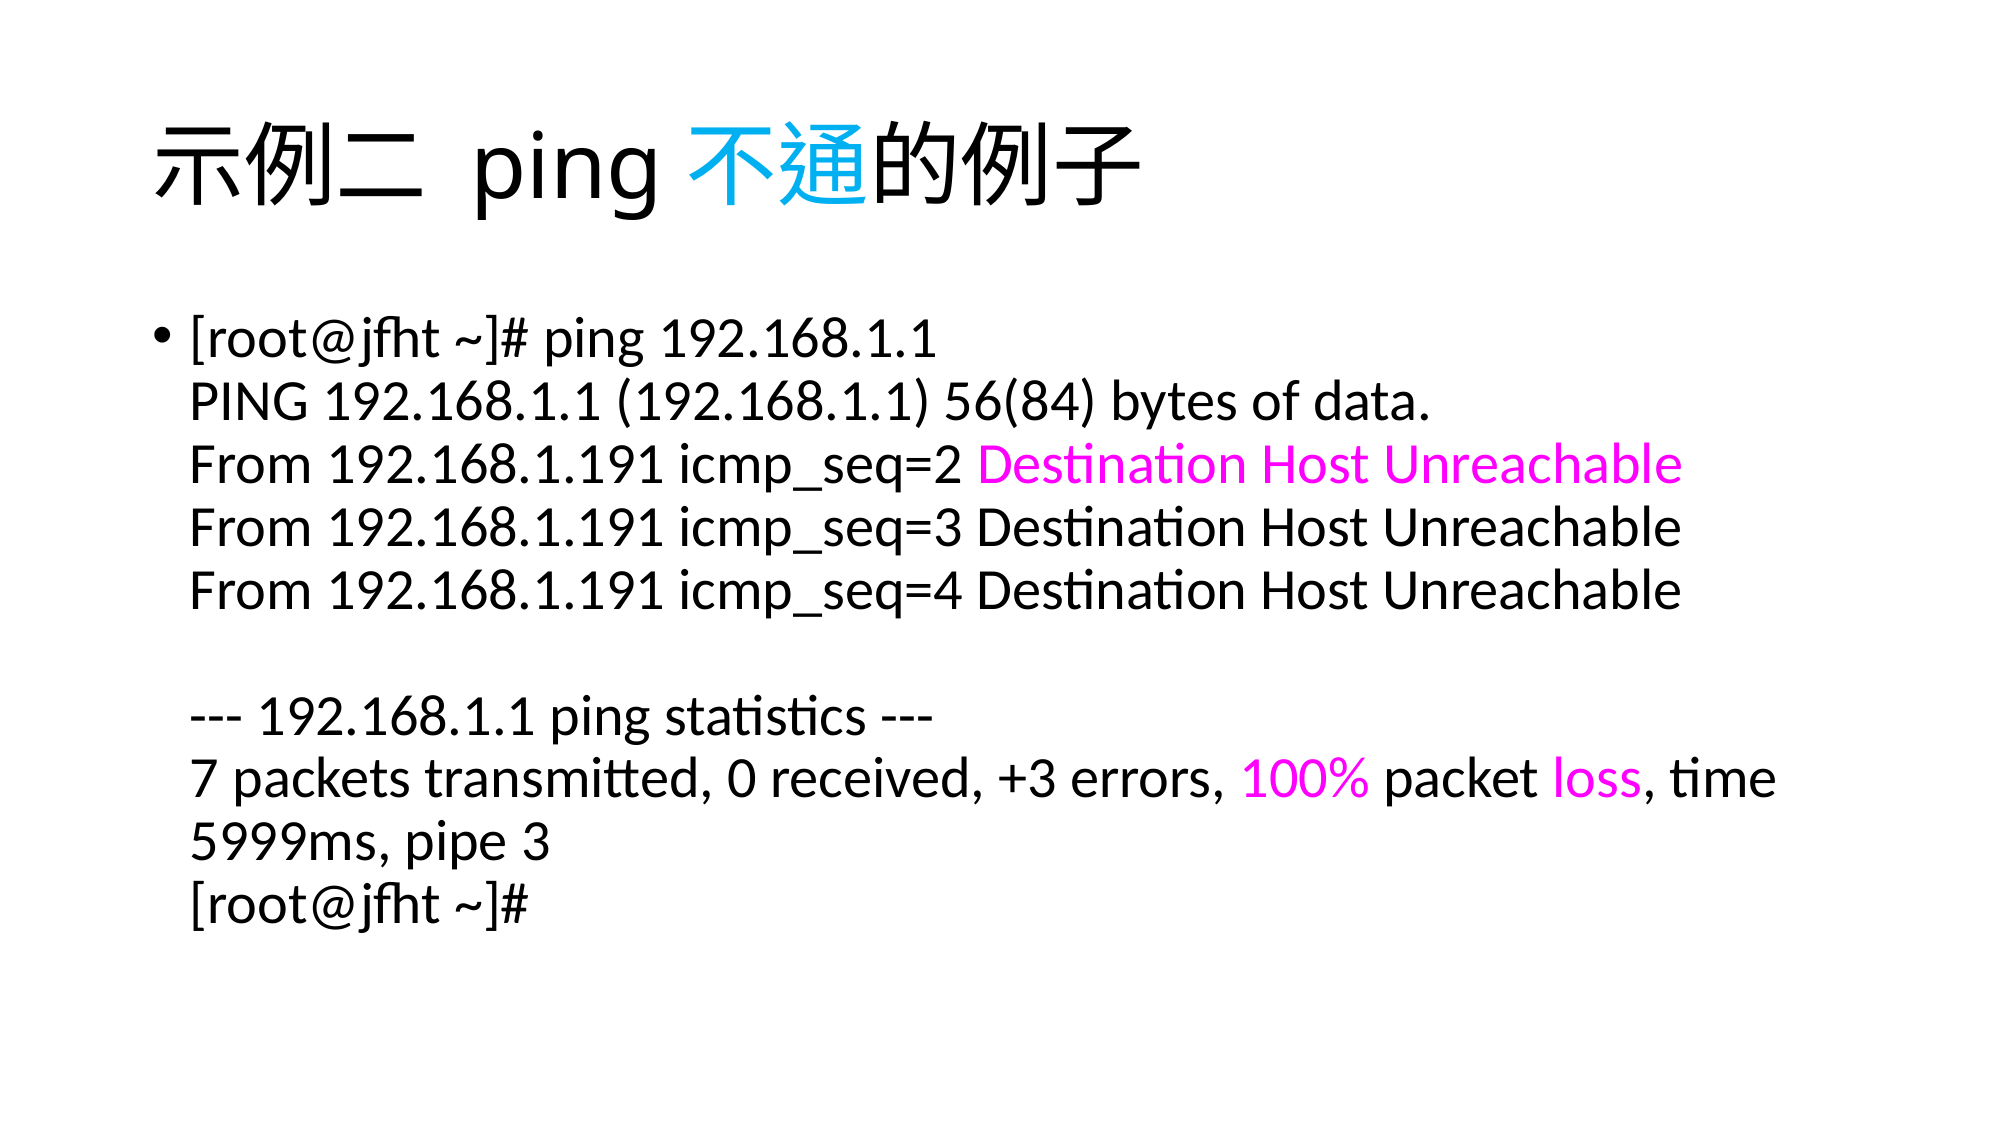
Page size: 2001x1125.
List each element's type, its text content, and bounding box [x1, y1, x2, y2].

list [root@jfht ~]# ping 192.168.1.1 PING 192.168.1.1 (192.168.1.1) 56(84) bytes of data. From 192.168.1.191 icmp_seq=2 Destination Host Unreachable From 192.168.1.191 icmp_seq=3 Destination Host Unreachable From 192.168.1.191 icmp_seq=4 Destination Host Unreachable --- 192.168.1.1 ping statistics --- 7 packets transmitted, 0 received, +3 errors, 100% packet loss, time 5999ms, pipe 3 [root@jfht ~]# [137, 299, 1863, 1014]
title 示例二 ping不通的例子 [137, 59, 1863, 278]
